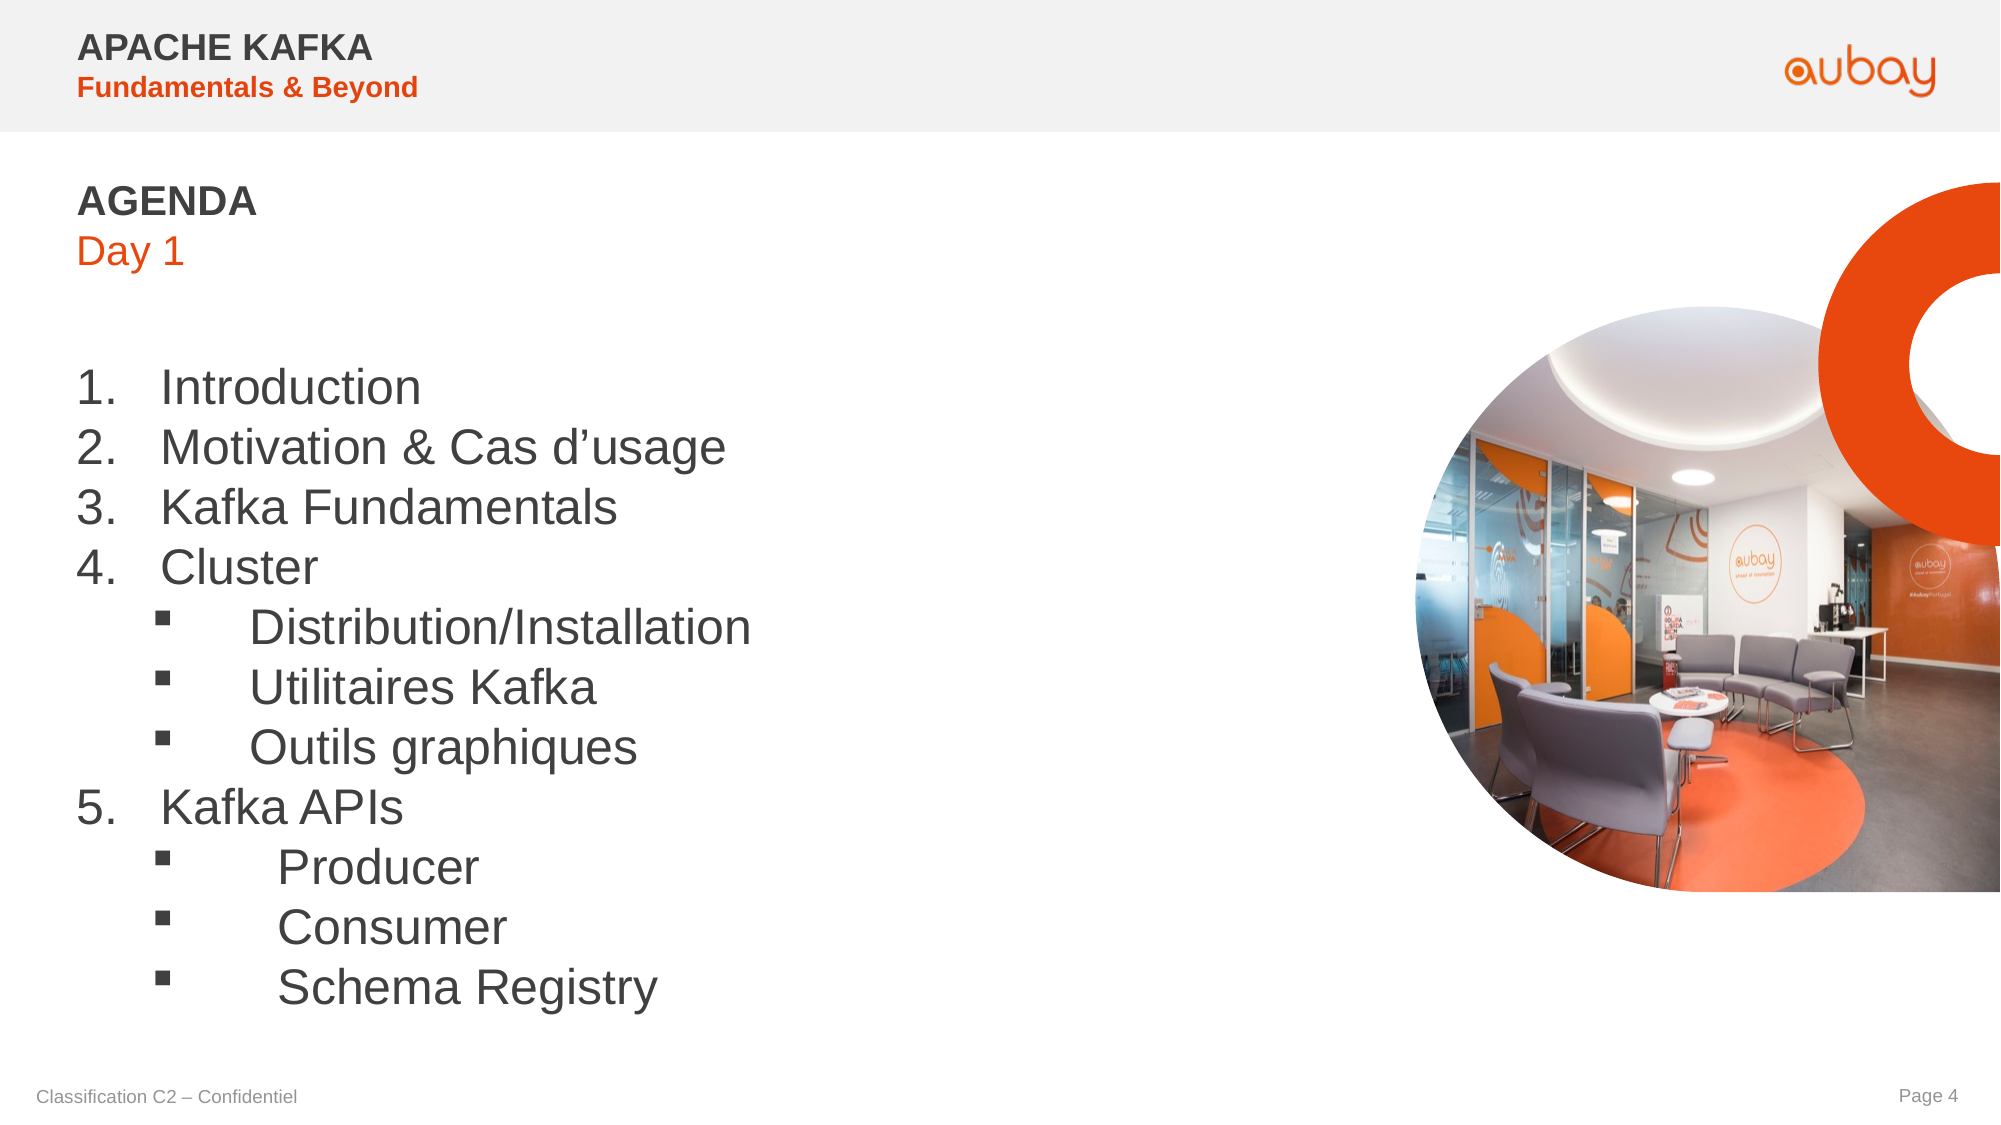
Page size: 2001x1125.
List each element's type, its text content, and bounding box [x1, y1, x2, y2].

text_box [1415, 306, 2000, 893]
text_box Introduction Motivation & Cas d’usage Kafka Fundamentals Cluster Distribution/Installation Utilitaires Kafka Outils graphiques Kafka APIs Producer Consumer Schema Registry [61, 346, 1325, 1125]
text_box AGENDA Day 1 [61, 166, 986, 282]
list APACHE KAFKA [61, 33, 1720, 63]
list Fundamentals & Beyond [61, 72, 1720, 103]
picture [1781, 26, 1939, 116]
text_box [1817, 181, 2000, 547]
